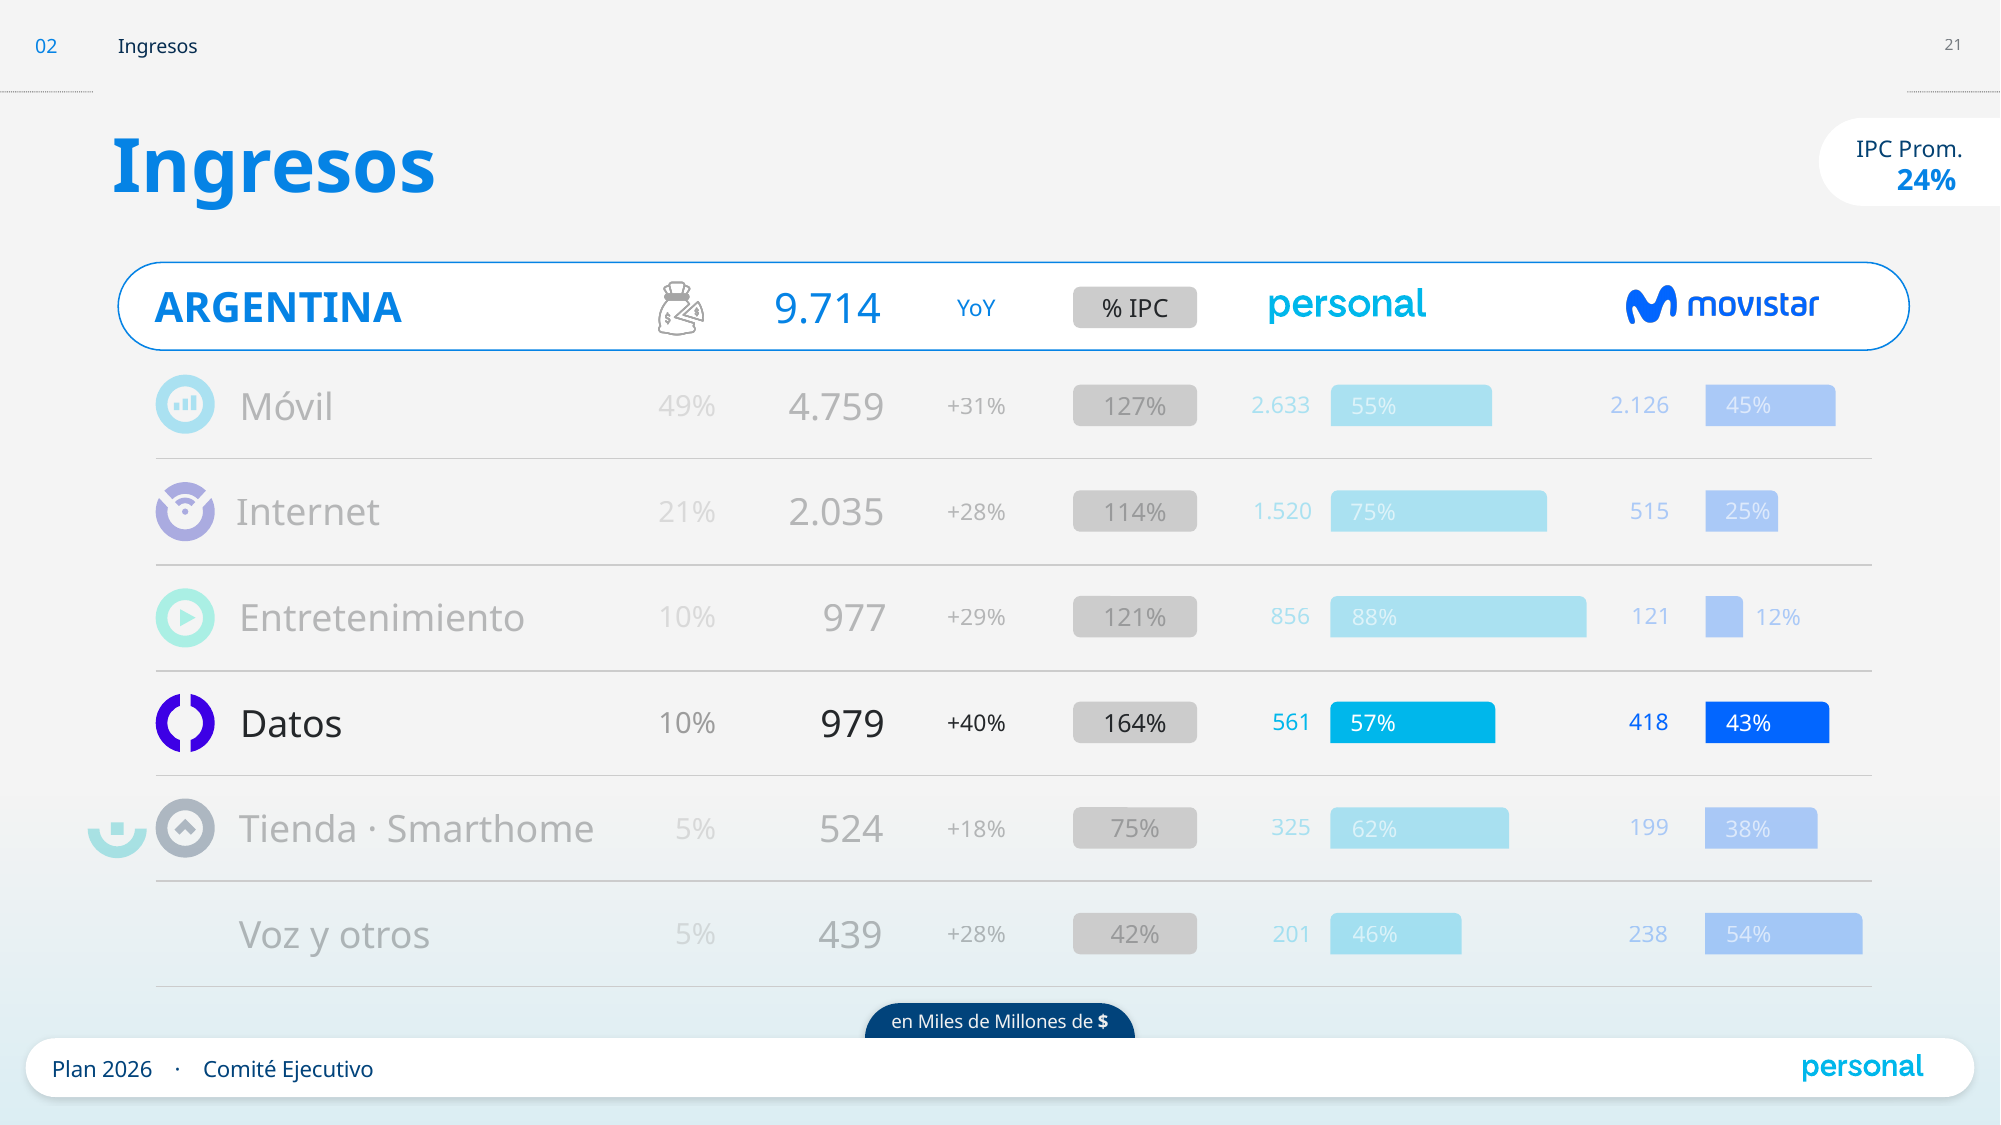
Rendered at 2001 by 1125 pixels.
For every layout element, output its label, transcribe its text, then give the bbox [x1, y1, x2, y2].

text_box [1704, 700, 1831, 745]
text_box 42% [1071, 911, 1199, 956]
text_box 55% [1351, 391, 1397, 420]
text_box +28% [943, 916, 1009, 951]
text_box 2.126 [1610, 390, 1670, 418]
text_box +28% [943, 494, 1009, 528]
text_box 127% [1071, 383, 1199, 428]
text_box [155, 374, 215, 434]
text_box IPC Prom. [1856, 134, 1964, 162]
text_box 21% [630, 485, 731, 536]
text_box [1704, 594, 1745, 639]
text_box +18% [943, 811, 1009, 845]
text_box Datos [239, 699, 343, 745]
text_box 199 [1629, 812, 1670, 841]
text_box Móvil [239, 382, 335, 428]
text_box % IPC [1071, 285, 1199, 330]
text_box 88% [1351, 602, 1398, 631]
text_box [1704, 488, 1780, 534]
text_box 46% [1352, 919, 1399, 948]
text_box 2.633 [1251, 390, 1311, 418]
text_box [164, 482, 206, 500]
text_box +40% [943, 705, 1009, 740]
text_box Tienda · Smarthome [238, 805, 596, 851]
text_box 75% [1350, 497, 1397, 525]
text_box 524 [818, 805, 884, 851]
text_box 75% [1071, 805, 1199, 851]
text_box [174, 497, 196, 507]
text_box 9.714 [774, 282, 882, 333]
text_box +29% [943, 599, 1009, 634]
text_box 10% [630, 591, 731, 642]
text_box 57% [1350, 708, 1397, 737]
text_box Entretenimiento [239, 593, 526, 640]
text_box +31% [943, 388, 1009, 423]
text_box 977 [822, 593, 887, 640]
text_box Ingresos [112, 127, 437, 208]
text_box 121% [1071, 594, 1199, 639]
text_box [190, 693, 215, 753]
text_box 164% [1071, 700, 1199, 745]
text_box 439 [818, 910, 883, 956]
text_box 238 [1628, 919, 1669, 948]
text_box 25% [1725, 496, 1771, 524]
text_box 201 [1272, 919, 1313, 948]
text_box 979 [820, 699, 885, 745]
text_box 418 [1628, 707, 1669, 735]
text_box 54% [1725, 919, 1772, 948]
text_box 24% [1896, 161, 1957, 197]
text_box [155, 588, 215, 648]
text_box 325 [1271, 812, 1312, 841]
text_box ARGENTINA [116, 260, 1911, 352]
text_box [1328, 592, 1589, 639]
text_box [1704, 383, 1838, 428]
text_box [110, 822, 124, 835]
text_box [87, 828, 147, 859]
text_box [1328, 805, 1511, 851]
text_box [1328, 700, 1497, 745]
text_box 62% [1351, 814, 1398, 842]
text_box 12% [1755, 602, 1801, 631]
text_box 5% [630, 802, 731, 853]
text_box 856 [1270, 602, 1311, 630]
text_box 38% [1725, 814, 1772, 842]
text_box [155, 693, 180, 753]
text_box Internet [236, 488, 381, 534]
text_box [1329, 488, 1549, 534]
text_box 43% [1725, 708, 1772, 737]
text_box [1703, 911, 1865, 956]
text_box 4.759 [788, 382, 885, 428]
text_box 10% [630, 697, 731, 747]
picture [652, 280, 709, 337]
text_box Voz y otros [238, 910, 431, 956]
text_box [1703, 805, 1820, 851]
text_box [1329, 383, 1494, 428]
text_box 121 [1631, 602, 1672, 630]
text_box 1.520 [1252, 496, 1313, 524]
text_box [1817, 116, 2000, 208]
text_box 515 [1630, 496, 1670, 524]
text_box 2.035 [788, 488, 885, 534]
picture [1626, 285, 1820, 324]
text_box 49% [630, 380, 731, 430]
text_box [1328, 911, 1464, 956]
text_box [155, 798, 215, 858]
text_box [1269, 287, 1427, 325]
text_box [155, 498, 215, 542]
text_box YoY [956, 293, 996, 322]
text_box 114% [1071, 488, 1199, 534]
text_box 5% [630, 908, 731, 959]
text_box 45% [1725, 390, 1772, 418]
text_box 561 [1271, 707, 1312, 735]
